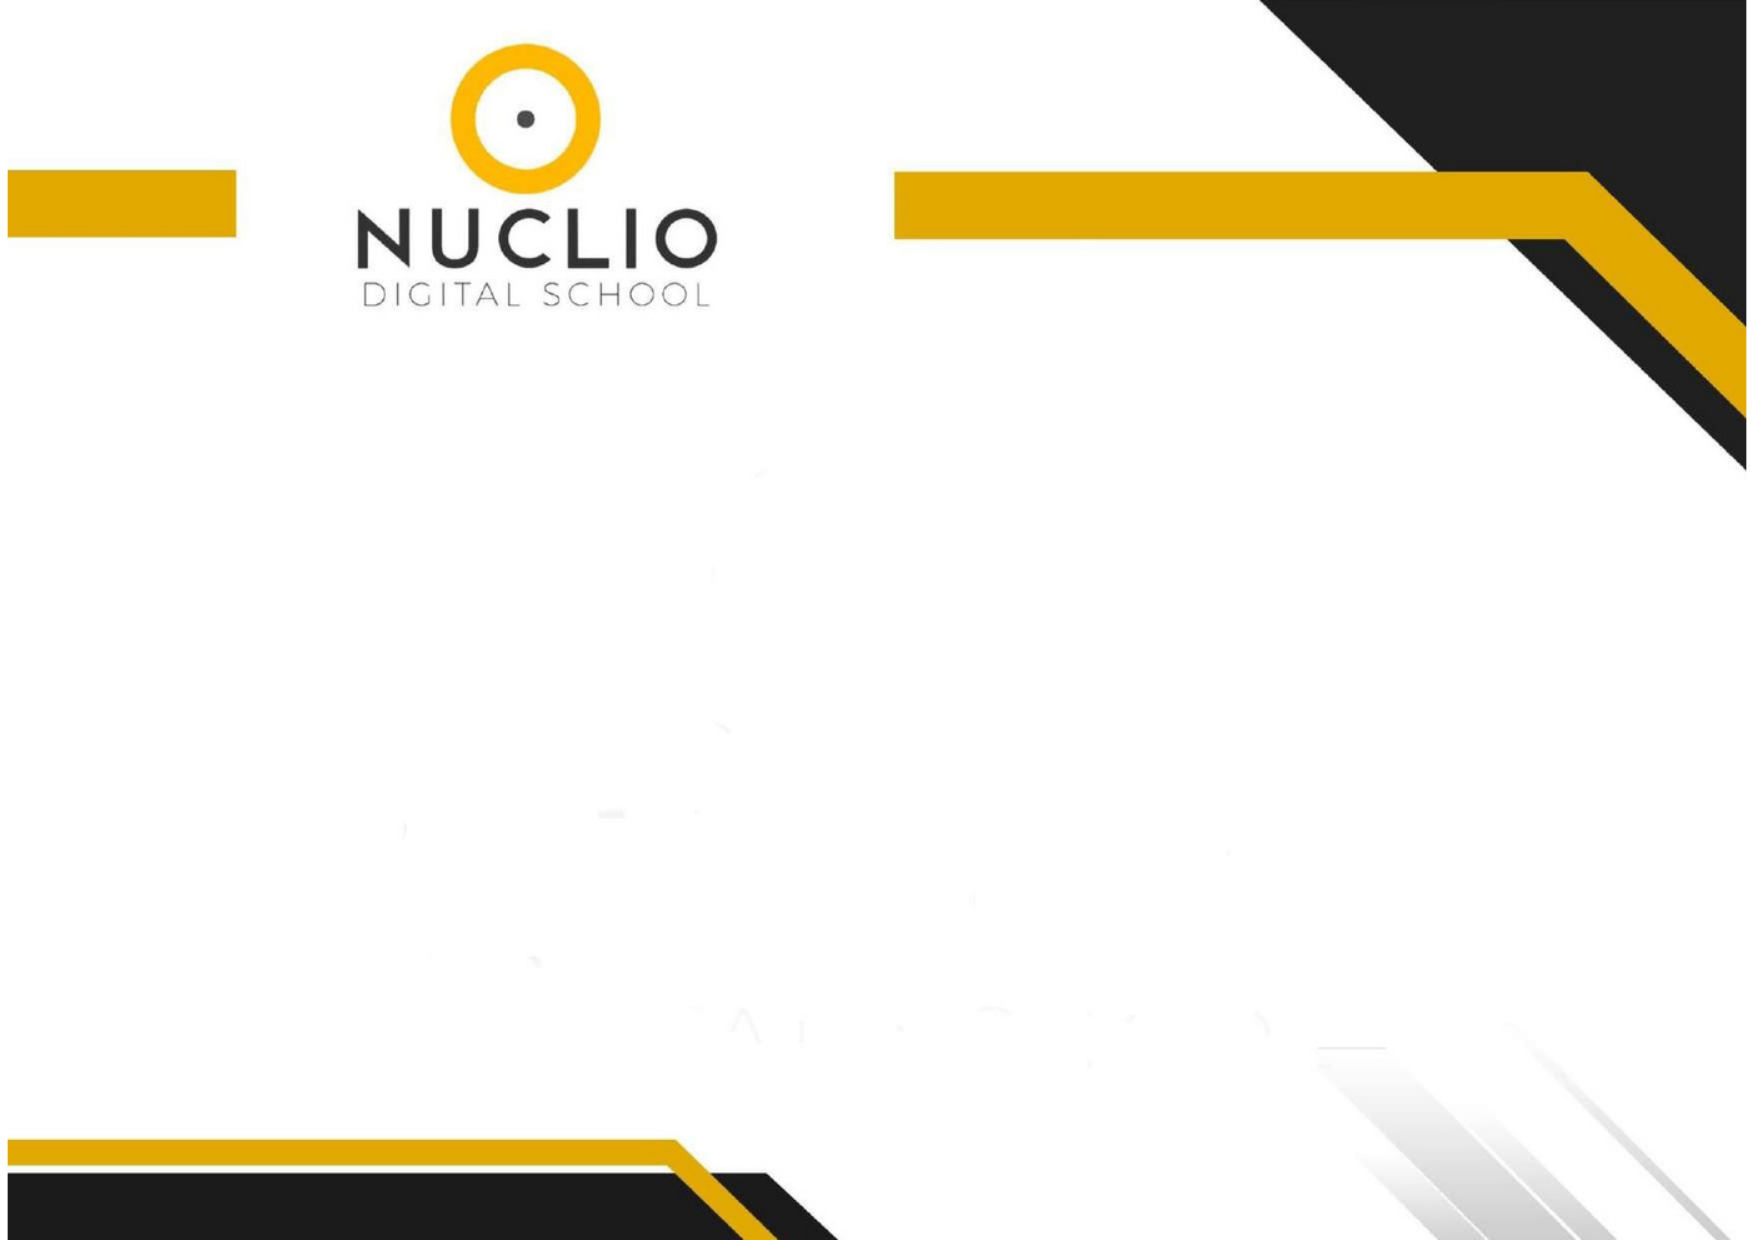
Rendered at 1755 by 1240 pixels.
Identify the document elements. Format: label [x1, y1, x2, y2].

text_box [7, 0, 1747, 1240]
